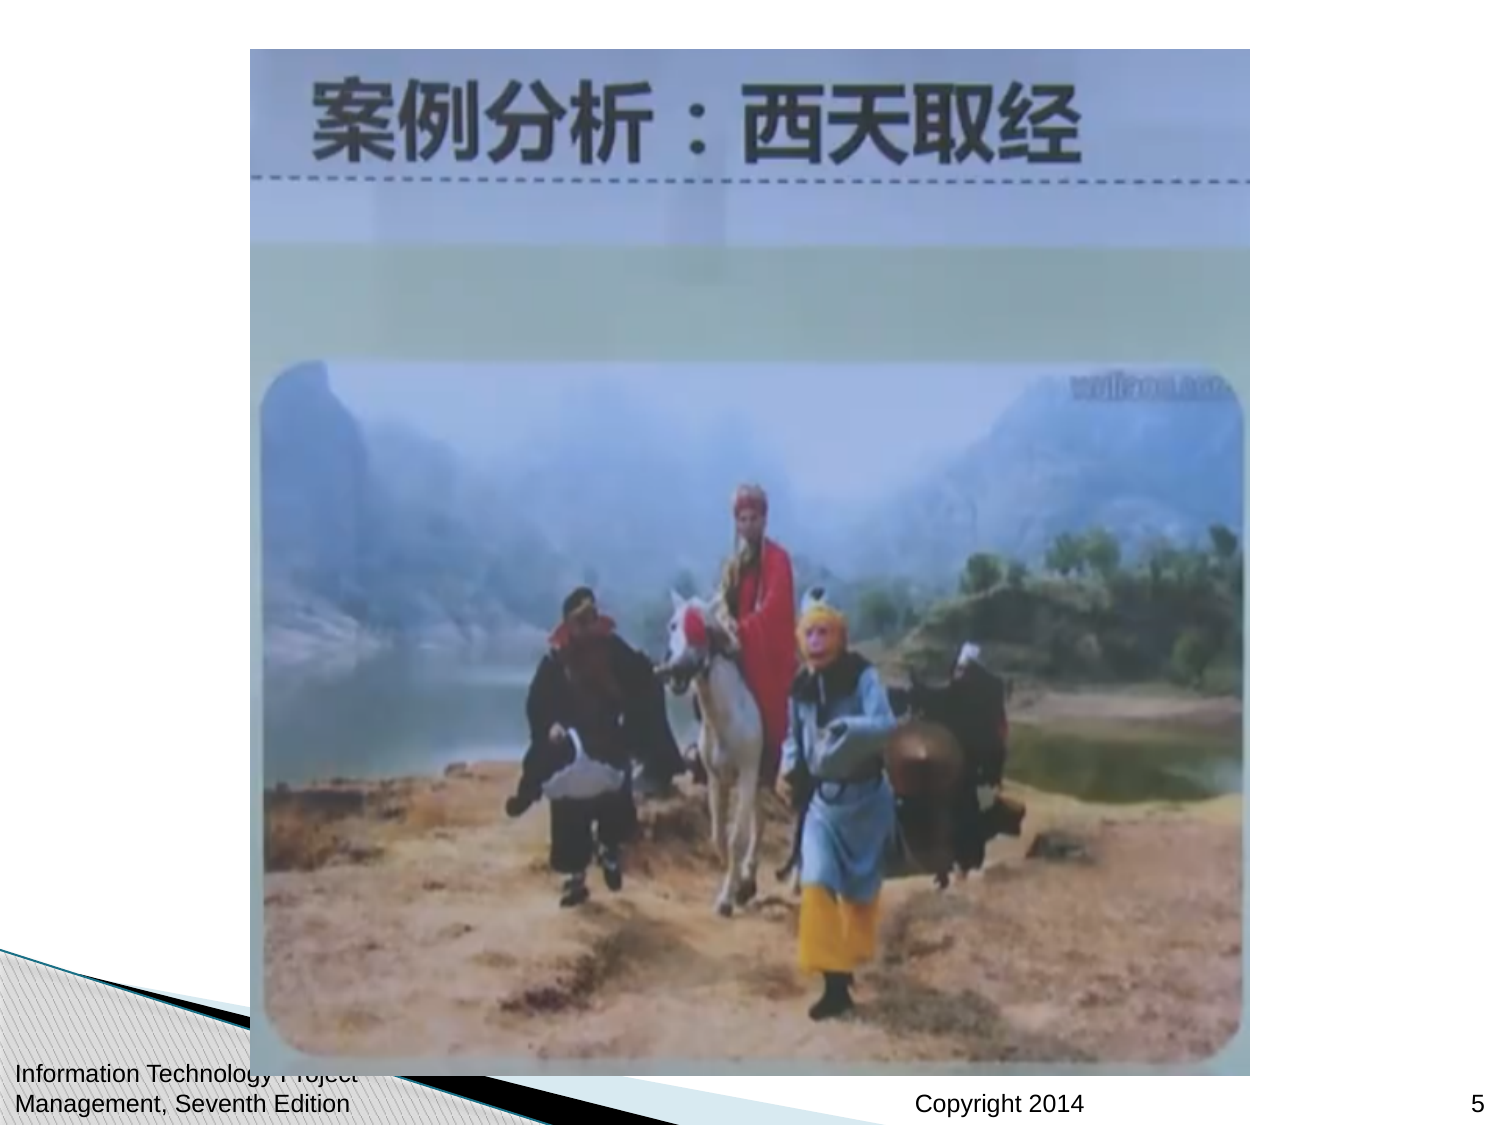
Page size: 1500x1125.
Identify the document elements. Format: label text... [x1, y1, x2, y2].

slide_number 5 [1408, 1065, 1500, 1125]
footer Information Technology Project Management, Seventh Edition [0, 1065, 425, 1125]
picture [250, 48, 1250, 1076]
